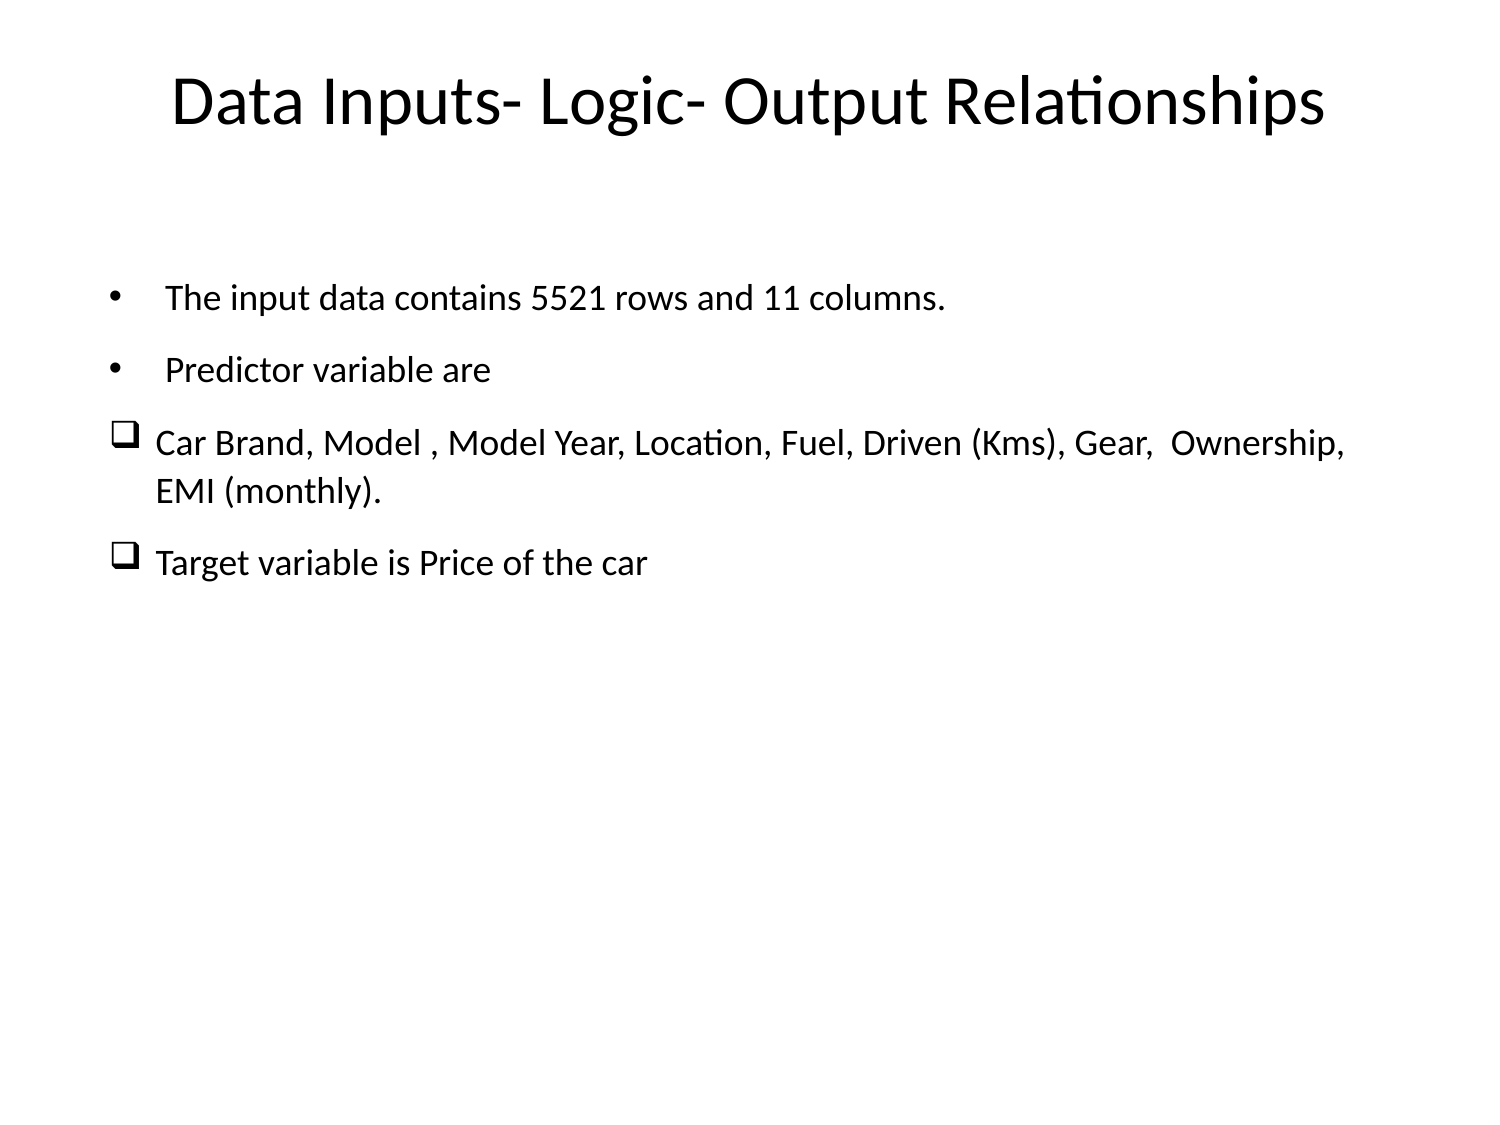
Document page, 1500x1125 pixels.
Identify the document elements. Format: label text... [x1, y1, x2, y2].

title Data Inputs- Logic- Output Relationships [75, 45, 1425, 233]
list The input data contains 5521 rows and 11 columns. Predictor variable are Car Brand, Model , Model Year, Location, Fuel, Driven (Kms), Gear, Ownership, EMI (monthly). Target variable is Price of the car [75, 262, 1425, 1005]
